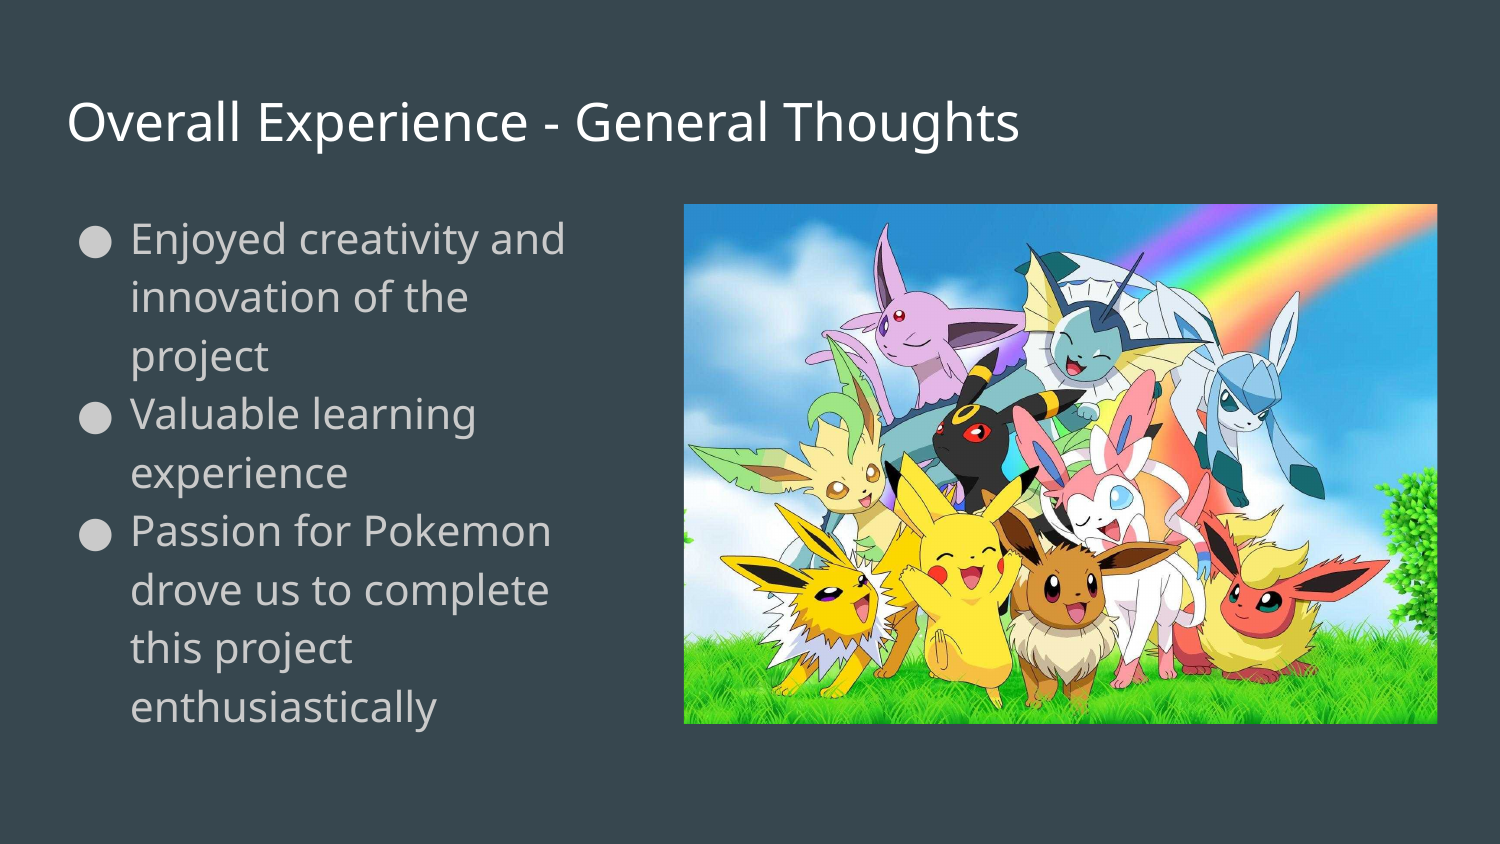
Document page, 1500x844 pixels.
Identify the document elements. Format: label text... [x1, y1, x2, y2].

title Overall Experience - General Thoughts [51, 72, 1449, 167]
picture [683, 204, 1438, 725]
list Enjoyed creativity and innovation of the project Valuable learning experience Passion for Pokemon drove us to complete this project enthusiastically [51, 189, 619, 750]
